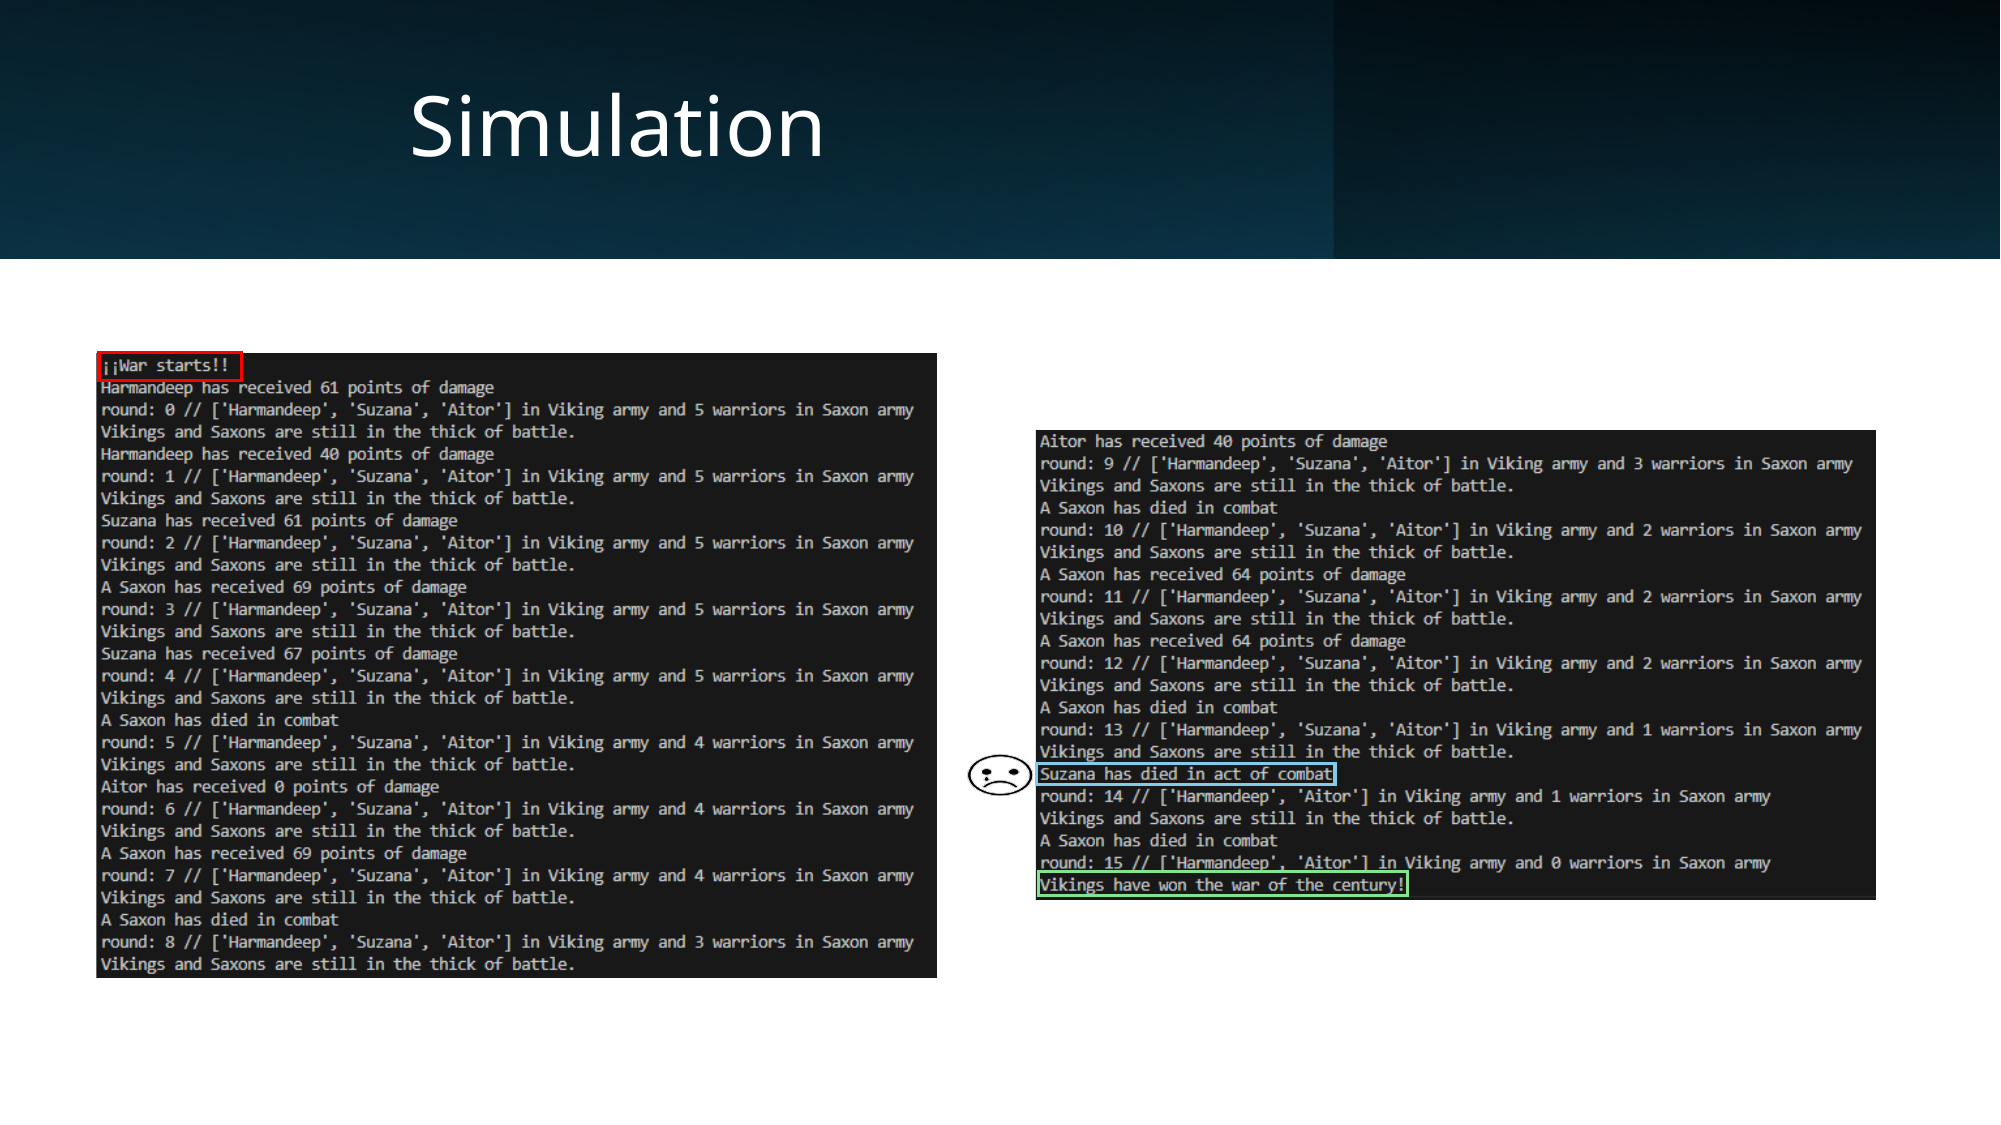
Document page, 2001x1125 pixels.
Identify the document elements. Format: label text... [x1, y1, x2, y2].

picture [959, 429, 1879, 901]
title Simulation [394, 56, 860, 204]
picture [95, 352, 939, 979]
text_box [1335, 0, 2000, 260]
text_box [0, 0, 626, 260]
text_box [626, 0, 1335, 260]
